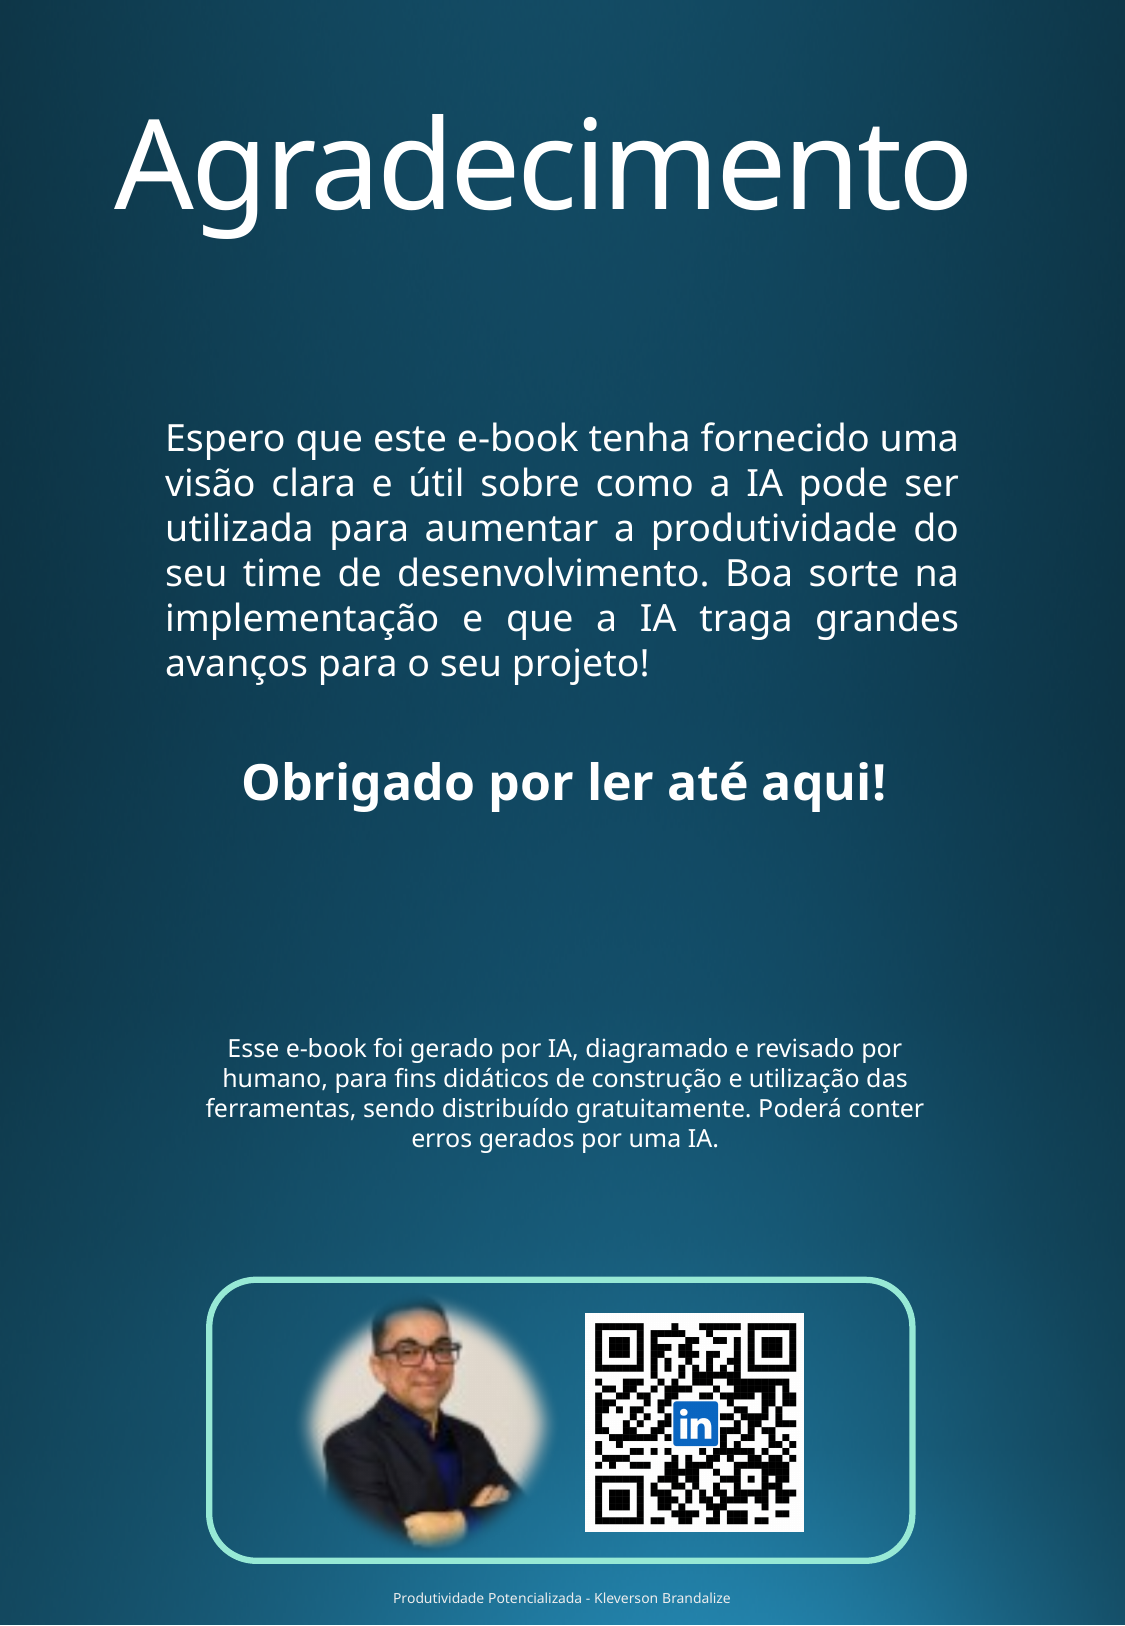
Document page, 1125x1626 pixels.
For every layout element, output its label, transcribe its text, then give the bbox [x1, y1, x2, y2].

picture [585, 1313, 804, 1532]
text_box Espero que este e-book tenha fornecido uma visão clara e útil sobre como a IA pode ser utilizada para aumentar a produtividade do seu time de desenvolvimento. Boa sorte na implementação e que a IA traga grandes avanços para o seu projeto! [150, 406, 975, 692]
text_box [208, 1278, 914, 1562]
footer Produtividade Potencializada - Kleverson Brandalize [372, 1554, 753, 1625]
title Agradecimento [23, 93, 1067, 255]
text_box Obrigado por ler até aqui! [226, 742, 902, 818]
text_box Esse e-book foi gerado por IA, diagramado e revisado por humano, para fins didáticos de construção e utilização das ferramentas, sendo distribuído gratuitamente. Poderá conter erros gerados por uma IA. [165, 1025, 966, 1160]
picture [290, 1288, 563, 1561]
picture [0, 0, 1125, 1625]
